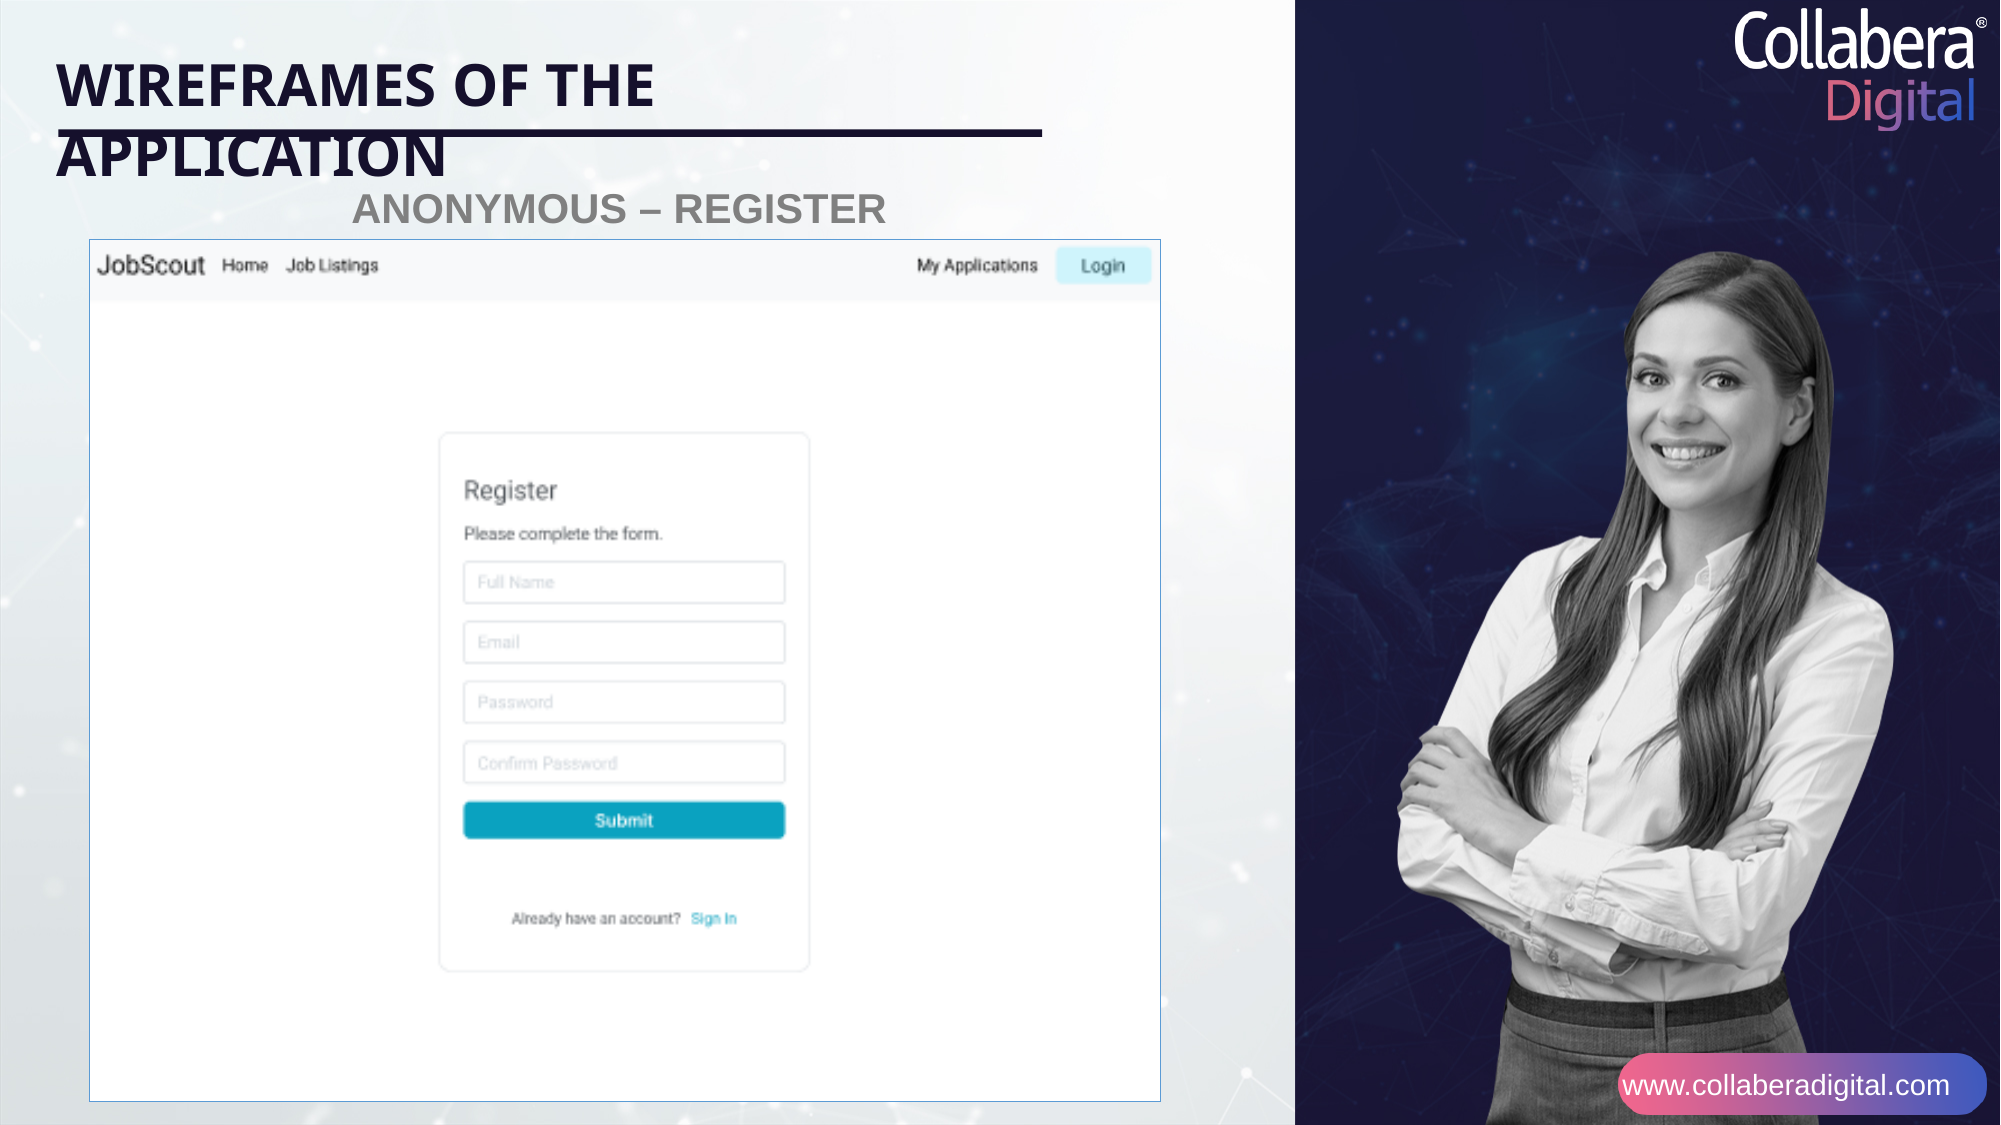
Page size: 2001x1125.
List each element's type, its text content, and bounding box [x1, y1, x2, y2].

text_box WIREFRAMES OF THE APPLICATION [42, 41, 1043, 196]
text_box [1618, 1053, 1987, 1115]
text_box [57, 128, 1043, 138]
picture [0, 0, 2000, 1125]
text_box ANONYMOUS – REGISTER [336, 174, 1337, 239]
